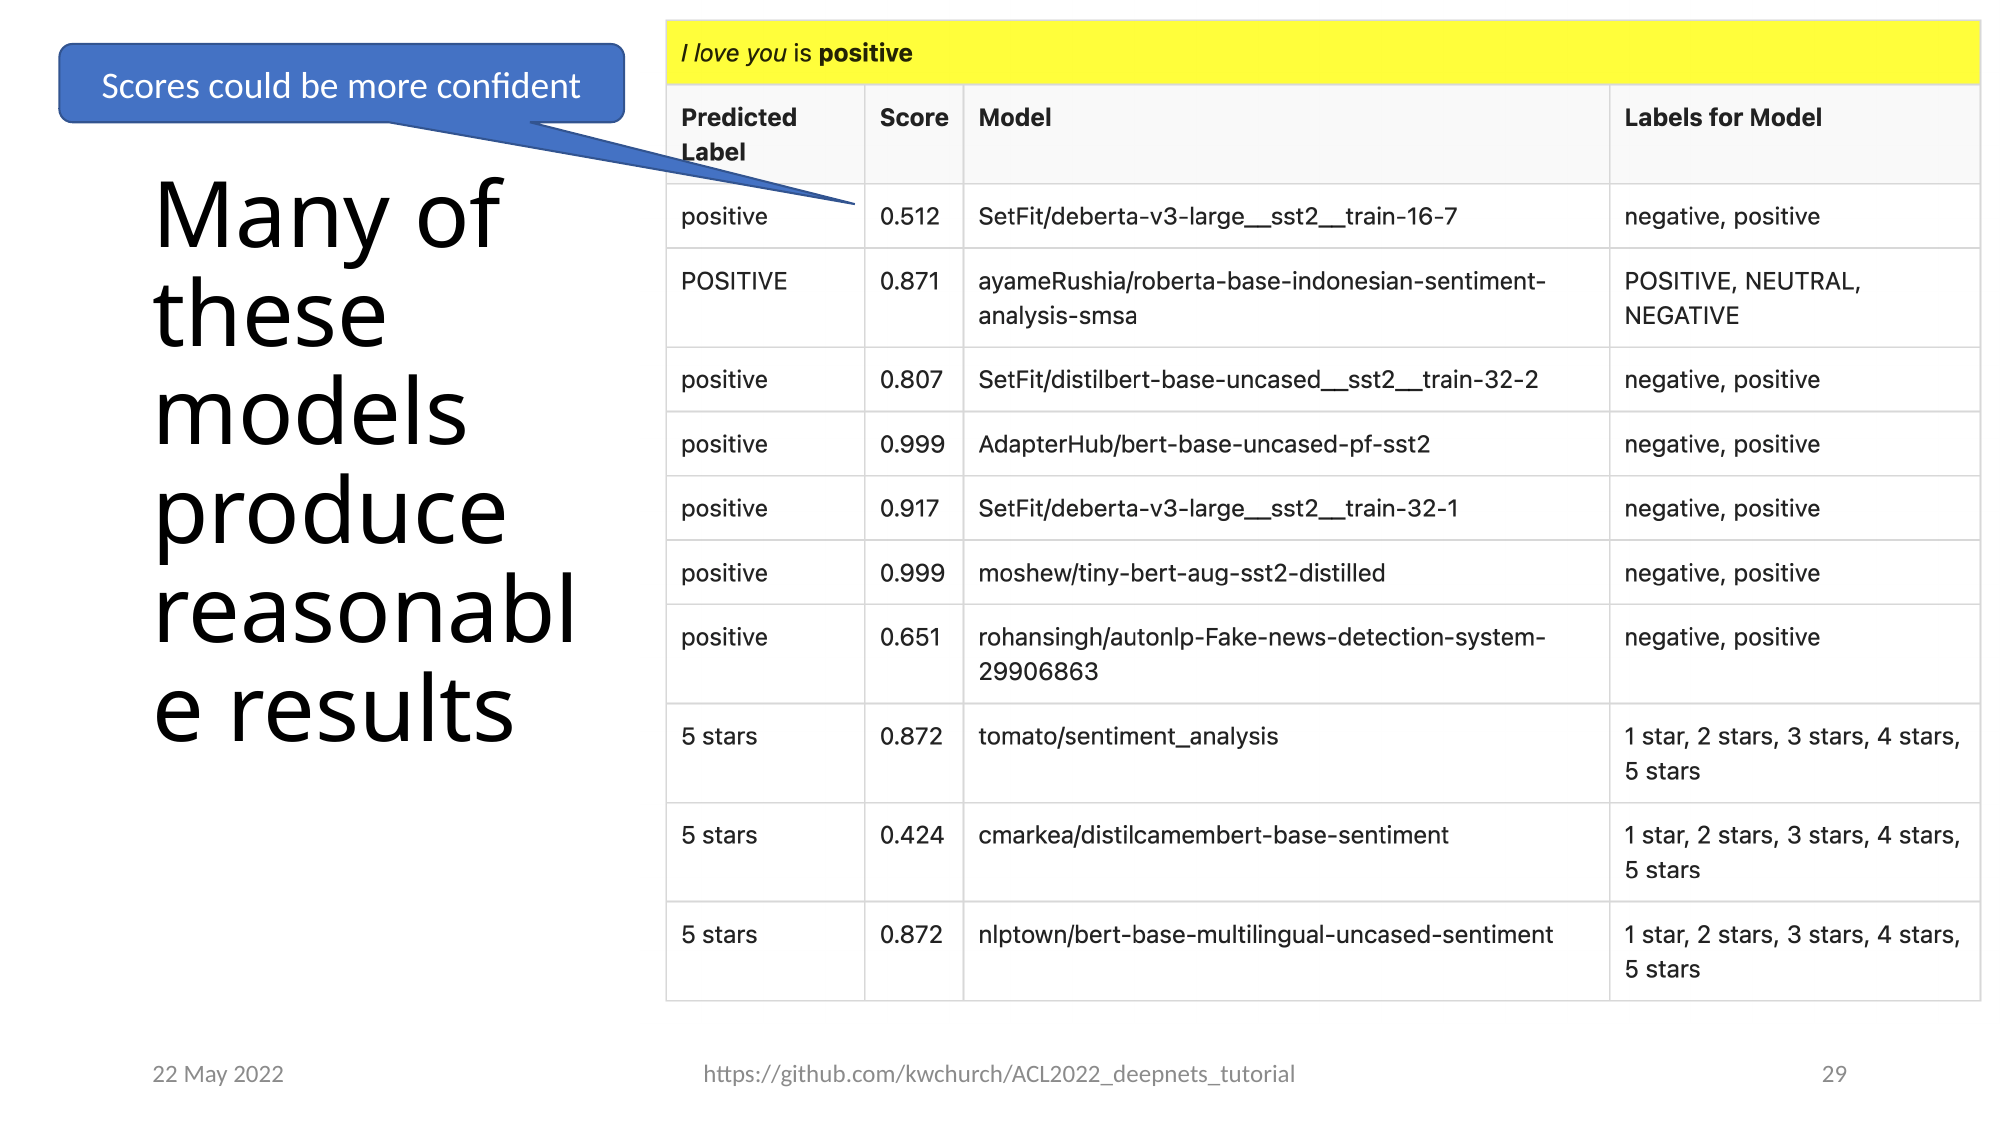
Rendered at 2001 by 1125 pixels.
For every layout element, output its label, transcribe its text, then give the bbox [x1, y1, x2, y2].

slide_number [137, 1042, 588, 1103]
text_box Scores could be more confident [58, 42, 640, 168]
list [640, 0, 2000, 1024]
footer https://github.com/kwchurch/ACL2022_deepnets_tutorial [662, 1042, 1338, 1103]
slide_number 29 [1412, 1042, 1863, 1103]
title Many of these models produce reasonable results [137, 124, 609, 870]
